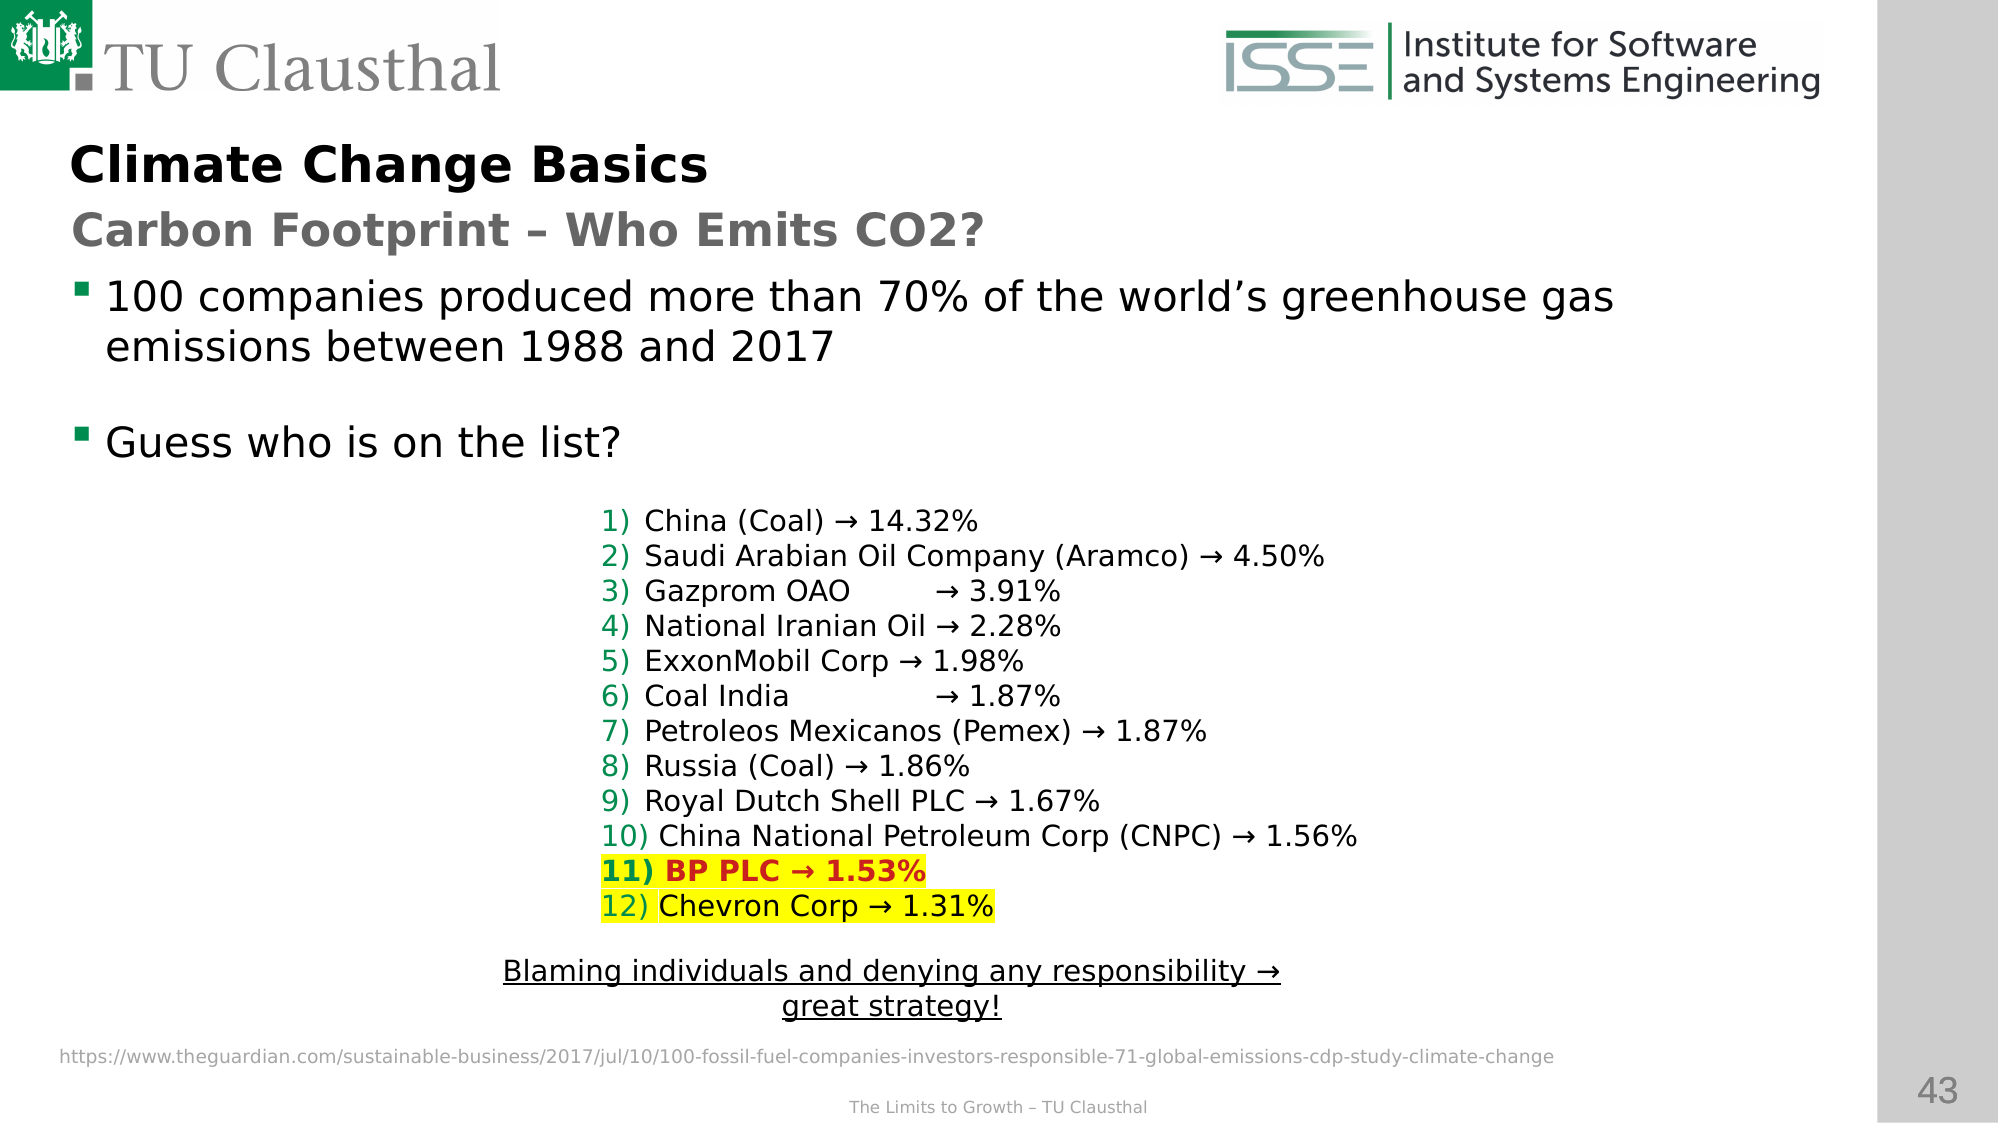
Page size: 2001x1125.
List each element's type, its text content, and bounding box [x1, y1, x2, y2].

text_box https://www.theguardian.com/sustainable-business/2017/jul/10/100-fossil-fuel-companies-investors-responsible-71-global-emissions-cdp-study-climate-change [44, 1037, 449, 1075]
text_box Climate Change Basics [55, 125, 1817, 206]
text_box https://www.theguardian.com/sustainable-business/2017/jul/10/100-fossil-fuel-companies-investors-responsible-71-global-emissions-cdp-study-climate-change [1334, 1037, 1815, 1075]
text_box Blaming individuals and denying any responsibility → great strategy! [449, 944, 1334, 1085]
text_box Carbon Footprint – Who Emits CO2? [70, 188, 1769, 269]
picture [0, 0, 500, 91]
text_box China (Coal) → 14.32% Saudi Arabian Oil Company (Aramco) → 4.50% Gazprom OAO → 3.91% National Iranian Oil → 2.28% ExxonMobil Corp → 1.98% Coal India → 1.87% Petroleos Mexicanos (Pemex) → 1.87% Russia (Coal) → 1.86% Royal Dutch Shell PLC → 1.67% China National Petroleum Corp (CNPC) → 1.56% BP PLC → 1.53% Chevron Corp → 1.31% [584, 494, 1409, 944]
picture [1218, 22, 1825, 106]
text_box 100 companies produced more than 70% of the world’s greenhouse gas emissions between 1988 and 2017 Guess who is on the list? [55, 262, 1836, 899]
